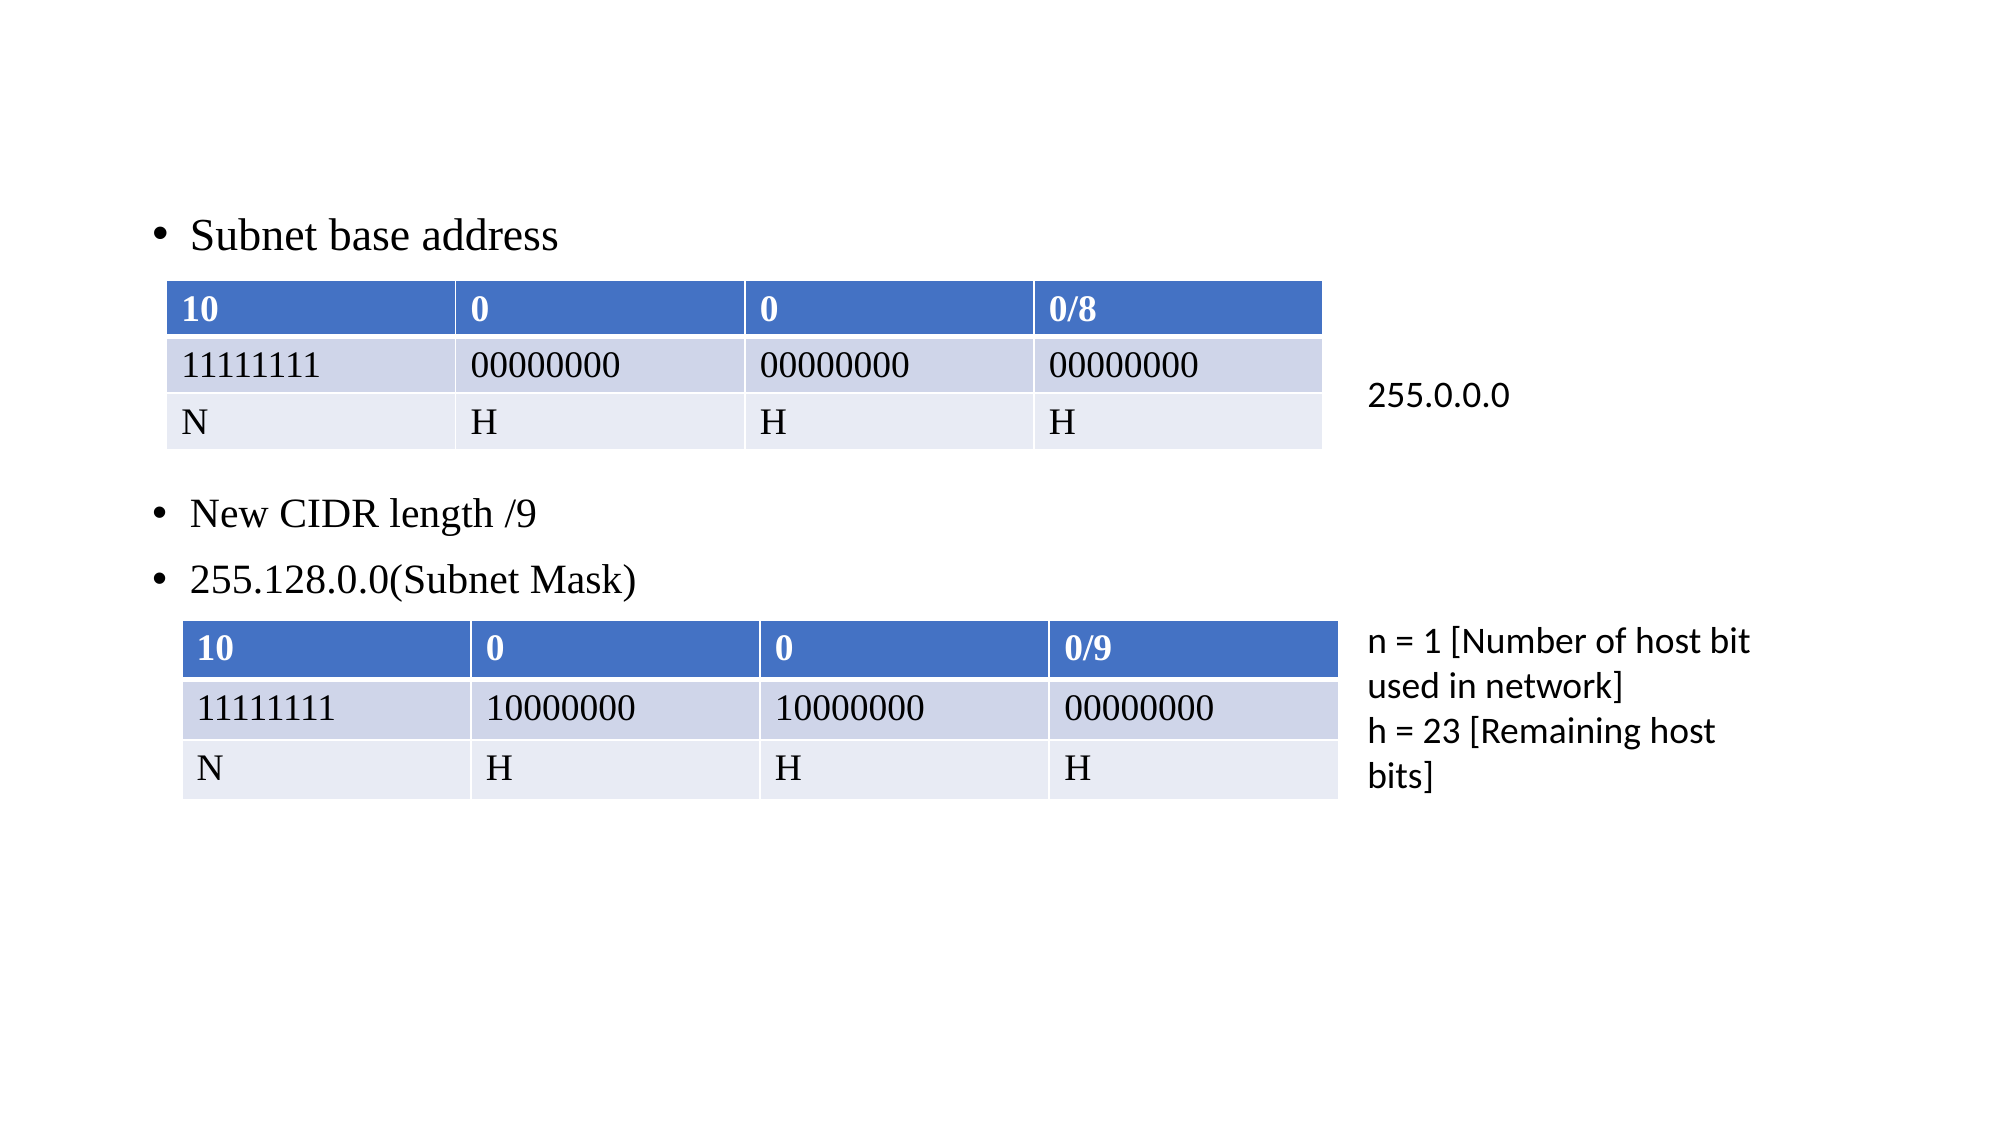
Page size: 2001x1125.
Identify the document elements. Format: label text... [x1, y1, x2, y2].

table_header 0/9 [1050, 621, 1338, 677]
table_cell 00000000 [456, 339, 744, 392]
table_header 0 [472, 621, 759, 677]
table_cell 00000000 [1035, 339, 1322, 392]
table_cell 10000000 [761, 682, 1048, 739]
table_cell N [183, 741, 470, 799]
text_box 255.0.0.0 [1352, 362, 1791, 423]
table_cell N [167, 394, 455, 449]
table_header 0 [456, 281, 744, 334]
table_cell H [1035, 394, 1322, 449]
table_cell H [1050, 741, 1338, 799]
table_cell 00000000 [746, 339, 1033, 392]
table_header 0 [761, 621, 1048, 677]
table_header 0 [746, 281, 1033, 334]
text_box n = 1 [Number of host bit used in network] h = 23 [Remaining host bits] [1352, 608, 1791, 803]
table_cell 11111111 [167, 339, 455, 392]
table_cell H [761, 741, 1048, 799]
table_header 10 [183, 621, 470, 677]
table_header 0/8 [1035, 281, 1322, 334]
table_cell H [472, 741, 759, 799]
table_cell H [456, 394, 744, 449]
table_cell 00000000 [1050, 682, 1338, 739]
table_cell 10000000 [472, 682, 759, 739]
table_cell 11111111 [183, 682, 470, 739]
table_header 10 [167, 281, 455, 334]
list Subnet base address New CIDR length /9 255.128.0.0(Subnet Mask) [137, 203, 1863, 1014]
table_cell H [746, 394, 1033, 449]
